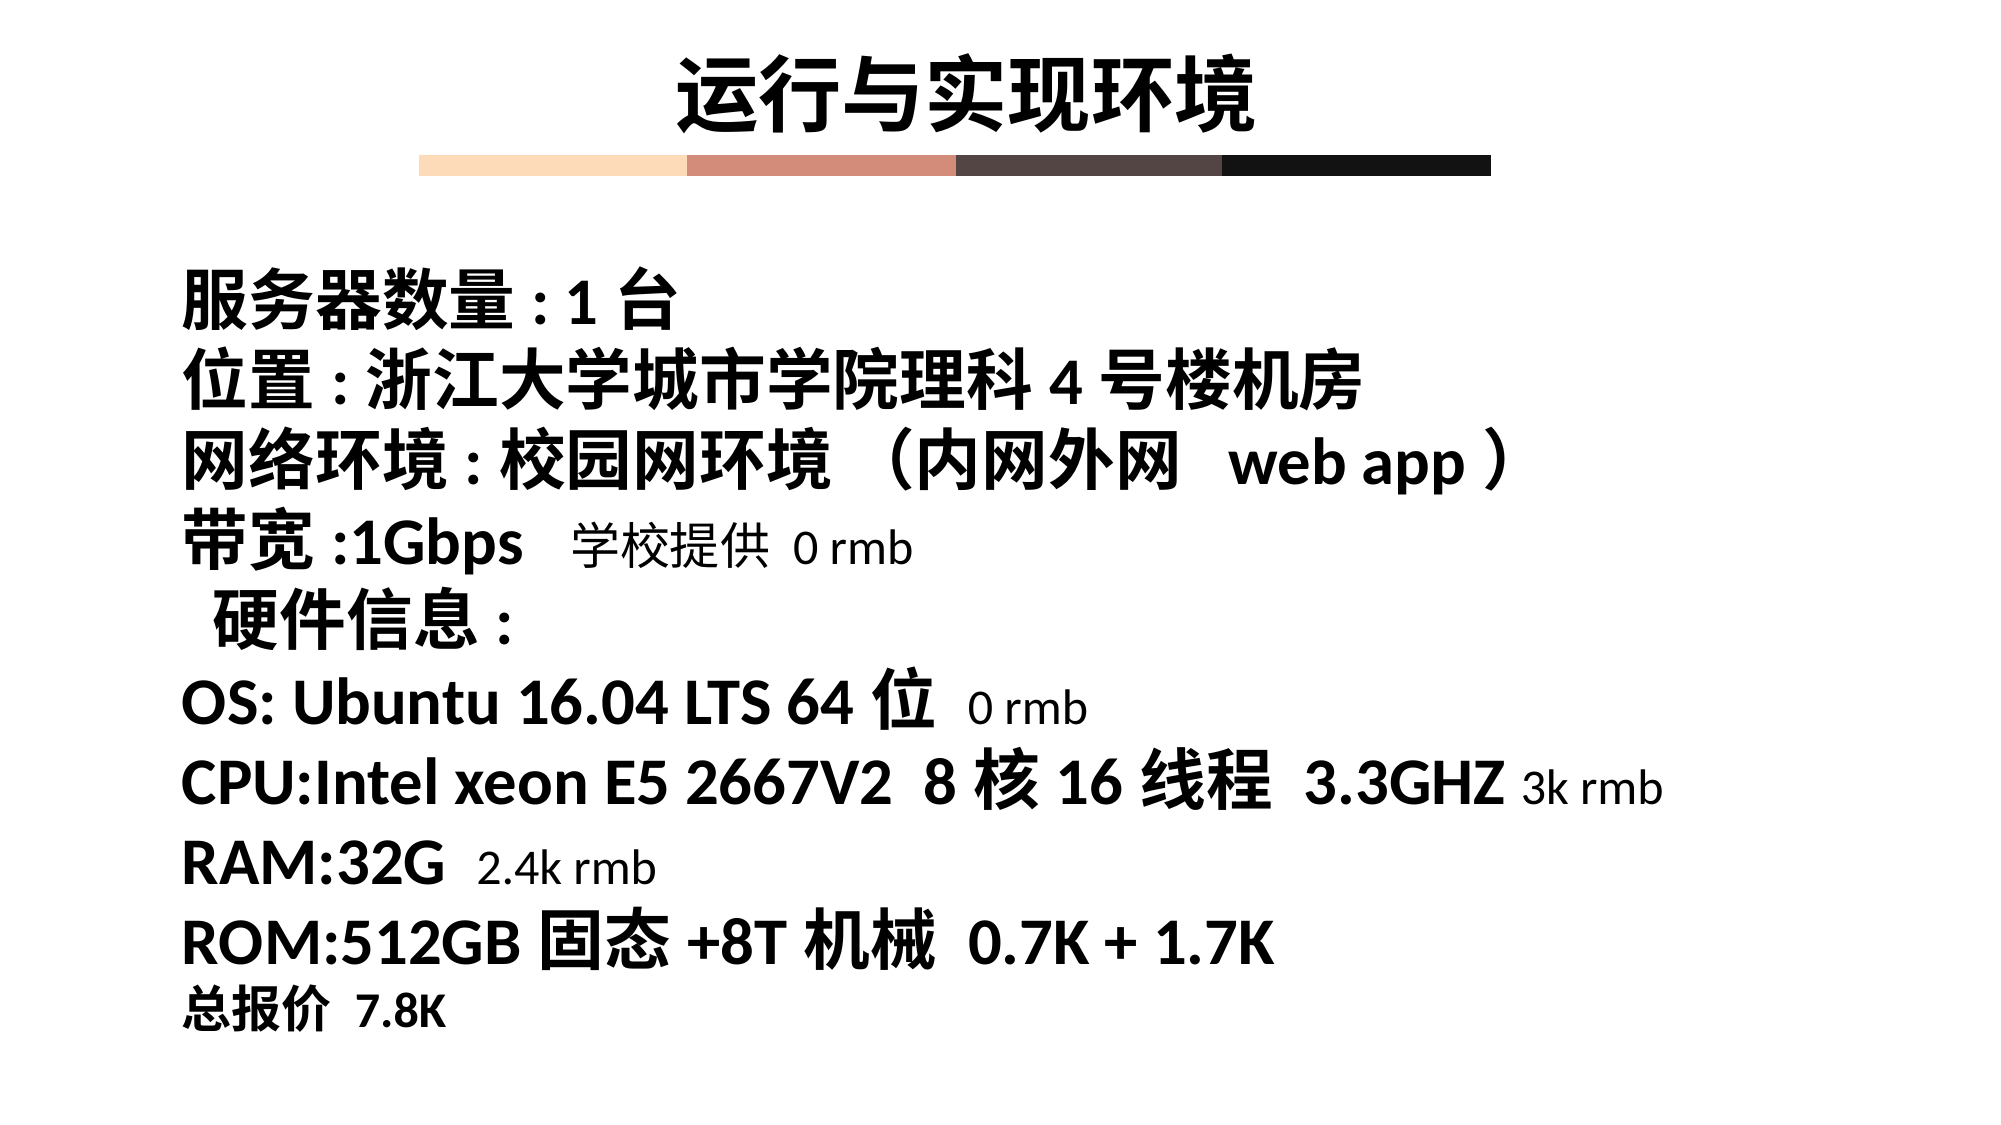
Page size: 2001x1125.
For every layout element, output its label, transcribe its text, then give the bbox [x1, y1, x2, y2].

text_box 服务器数量: 1台 位置:浙江大学城市学院理科4号楼机房 网络环境:校园网环境 （内网外网 web app） 带宽:1Gbps 学校提供 0 rmb 硬件信息: OS: Ubuntu 16.04 LTS 64位 0 rmb CPU:Intel xeon E5 2667V2 8核16线程 3.3GHZ 3k rmb RAM:32G 2.4k rmb ROM:512GB固态+8T机械 0.7K + 1.7K 总报价 7.8K [167, 250, 1833, 1046]
list 运行与实现环境 [660, 46, 1377, 106]
